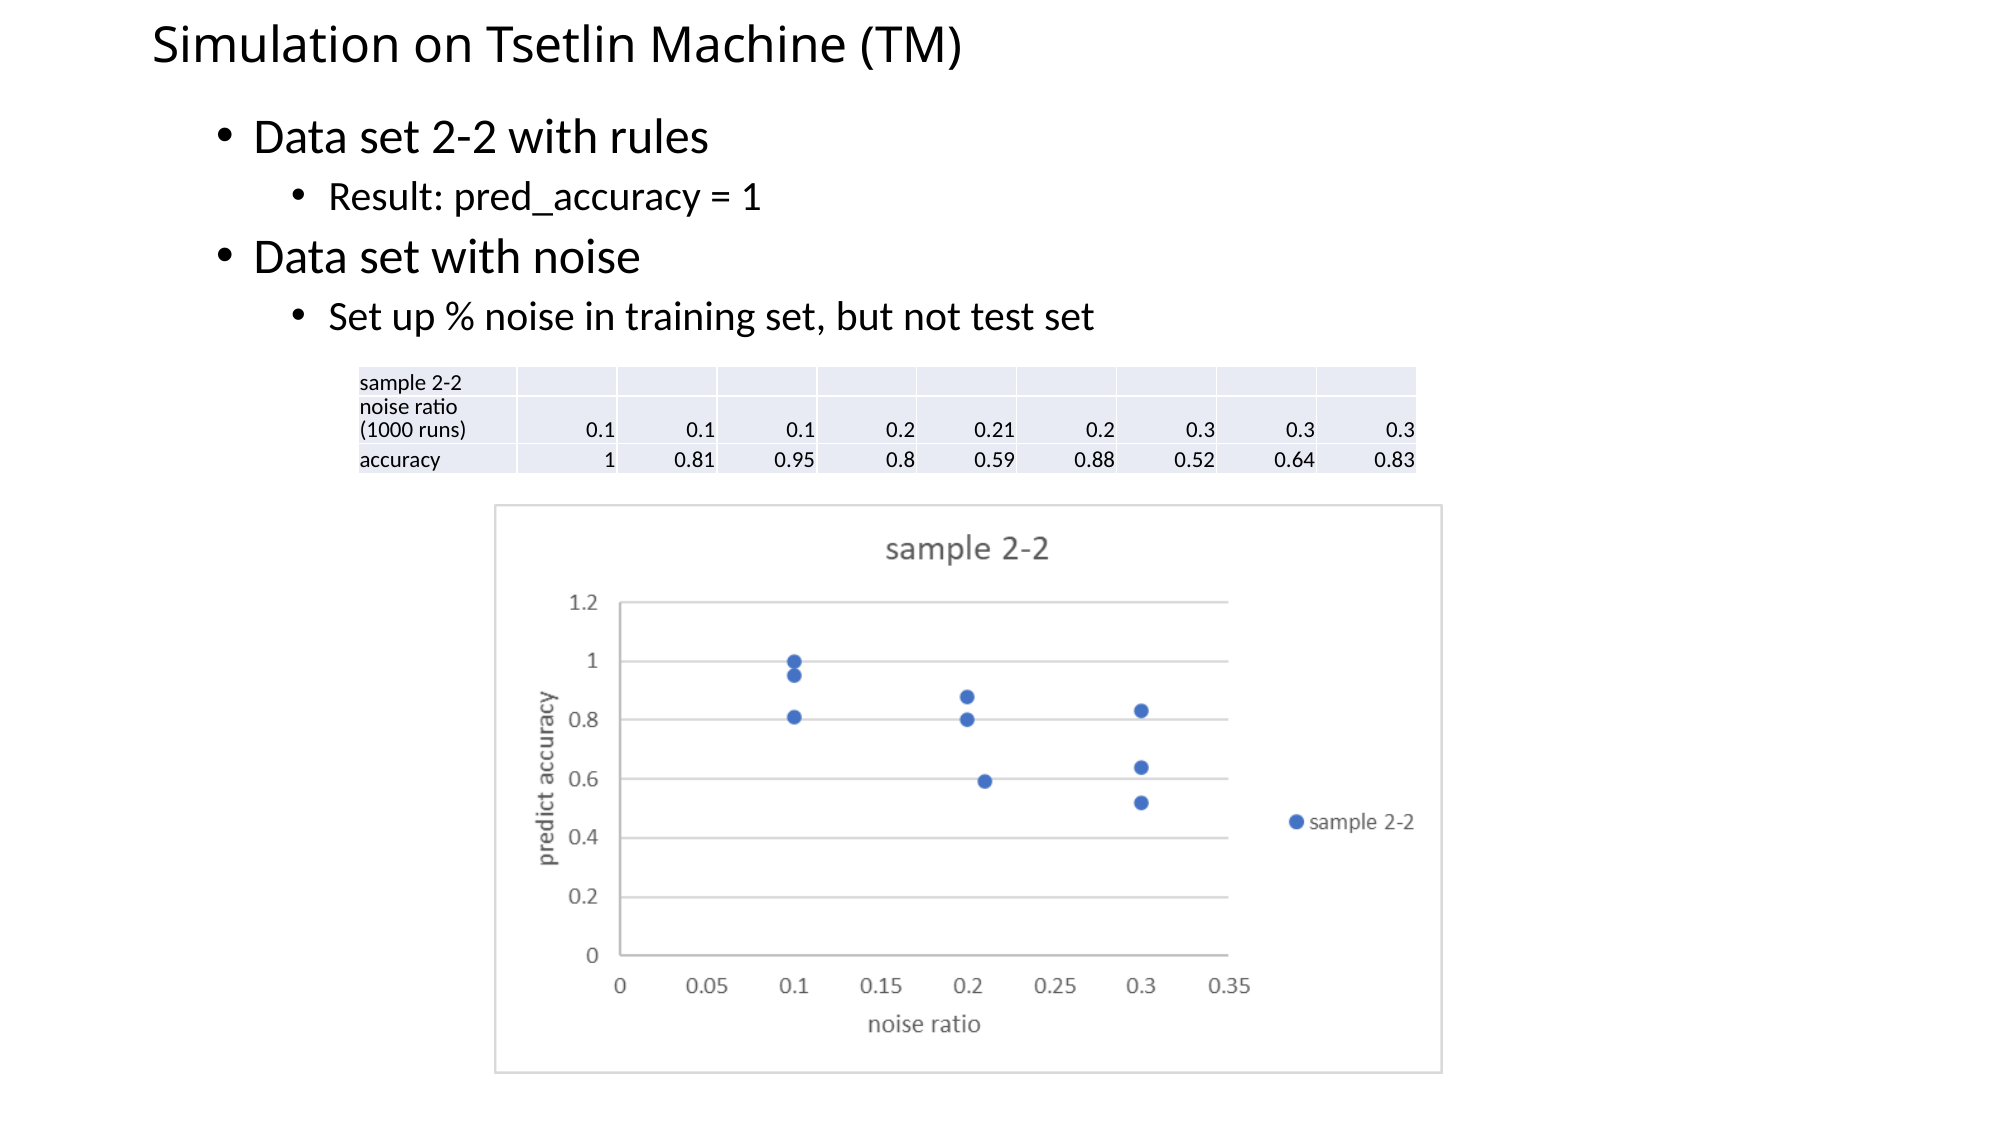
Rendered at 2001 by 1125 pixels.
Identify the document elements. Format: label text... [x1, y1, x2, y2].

table_cell 0.1 [618, 397, 716, 443]
table_header [818, 367, 916, 395]
table_header [1117, 367, 1216, 395]
table_cell 0.83 [1317, 444, 1416, 473]
table_cell 0.88 [1017, 444, 1116, 473]
table_cell 0.2 [818, 397, 916, 443]
title Simulation on Tsetlin Machine (TM) [137, 12, 1863, 81]
picture [494, 504, 1443, 1074]
table_cell 0.64 [1217, 444, 1316, 473]
list Data set 2-2 with rules Result: pred_accuracy = 1 Data set with noise Set up % noise in training set, but not test set [125, 102, 1851, 817]
table_cell noise ratio (1000 runs) [359, 397, 516, 443]
table_header [1017, 367, 1116, 395]
table_header [518, 367, 616, 395]
table_cell 0.81 [618, 444, 716, 473]
table_cell 0.95 [718, 444, 816, 473]
table_header [1217, 367, 1316, 395]
table_cell accuracy [359, 444, 516, 473]
table_header [618, 367, 716, 395]
table_header sample 2-2 [359, 367, 516, 395]
table_cell 0.52 [1117, 444, 1216, 473]
table_header [1317, 367, 1416, 395]
table_cell 0.3 [1117, 397, 1216, 443]
table_cell 0.1 [518, 397, 616, 443]
table_cell 0.2 [1017, 397, 1116, 443]
table_header [718, 367, 816, 395]
table_cell 1 [518, 444, 616, 473]
table_cell 0.1 [718, 397, 816, 443]
table_cell 0.8 [818, 444, 916, 473]
table_cell 0.21 [917, 397, 1016, 443]
table_cell 0.3 [1317, 397, 1416, 443]
table_cell 0.3 [1217, 397, 1316, 443]
table_header [917, 367, 1016, 395]
table_cell 0.59 [917, 444, 1016, 473]
